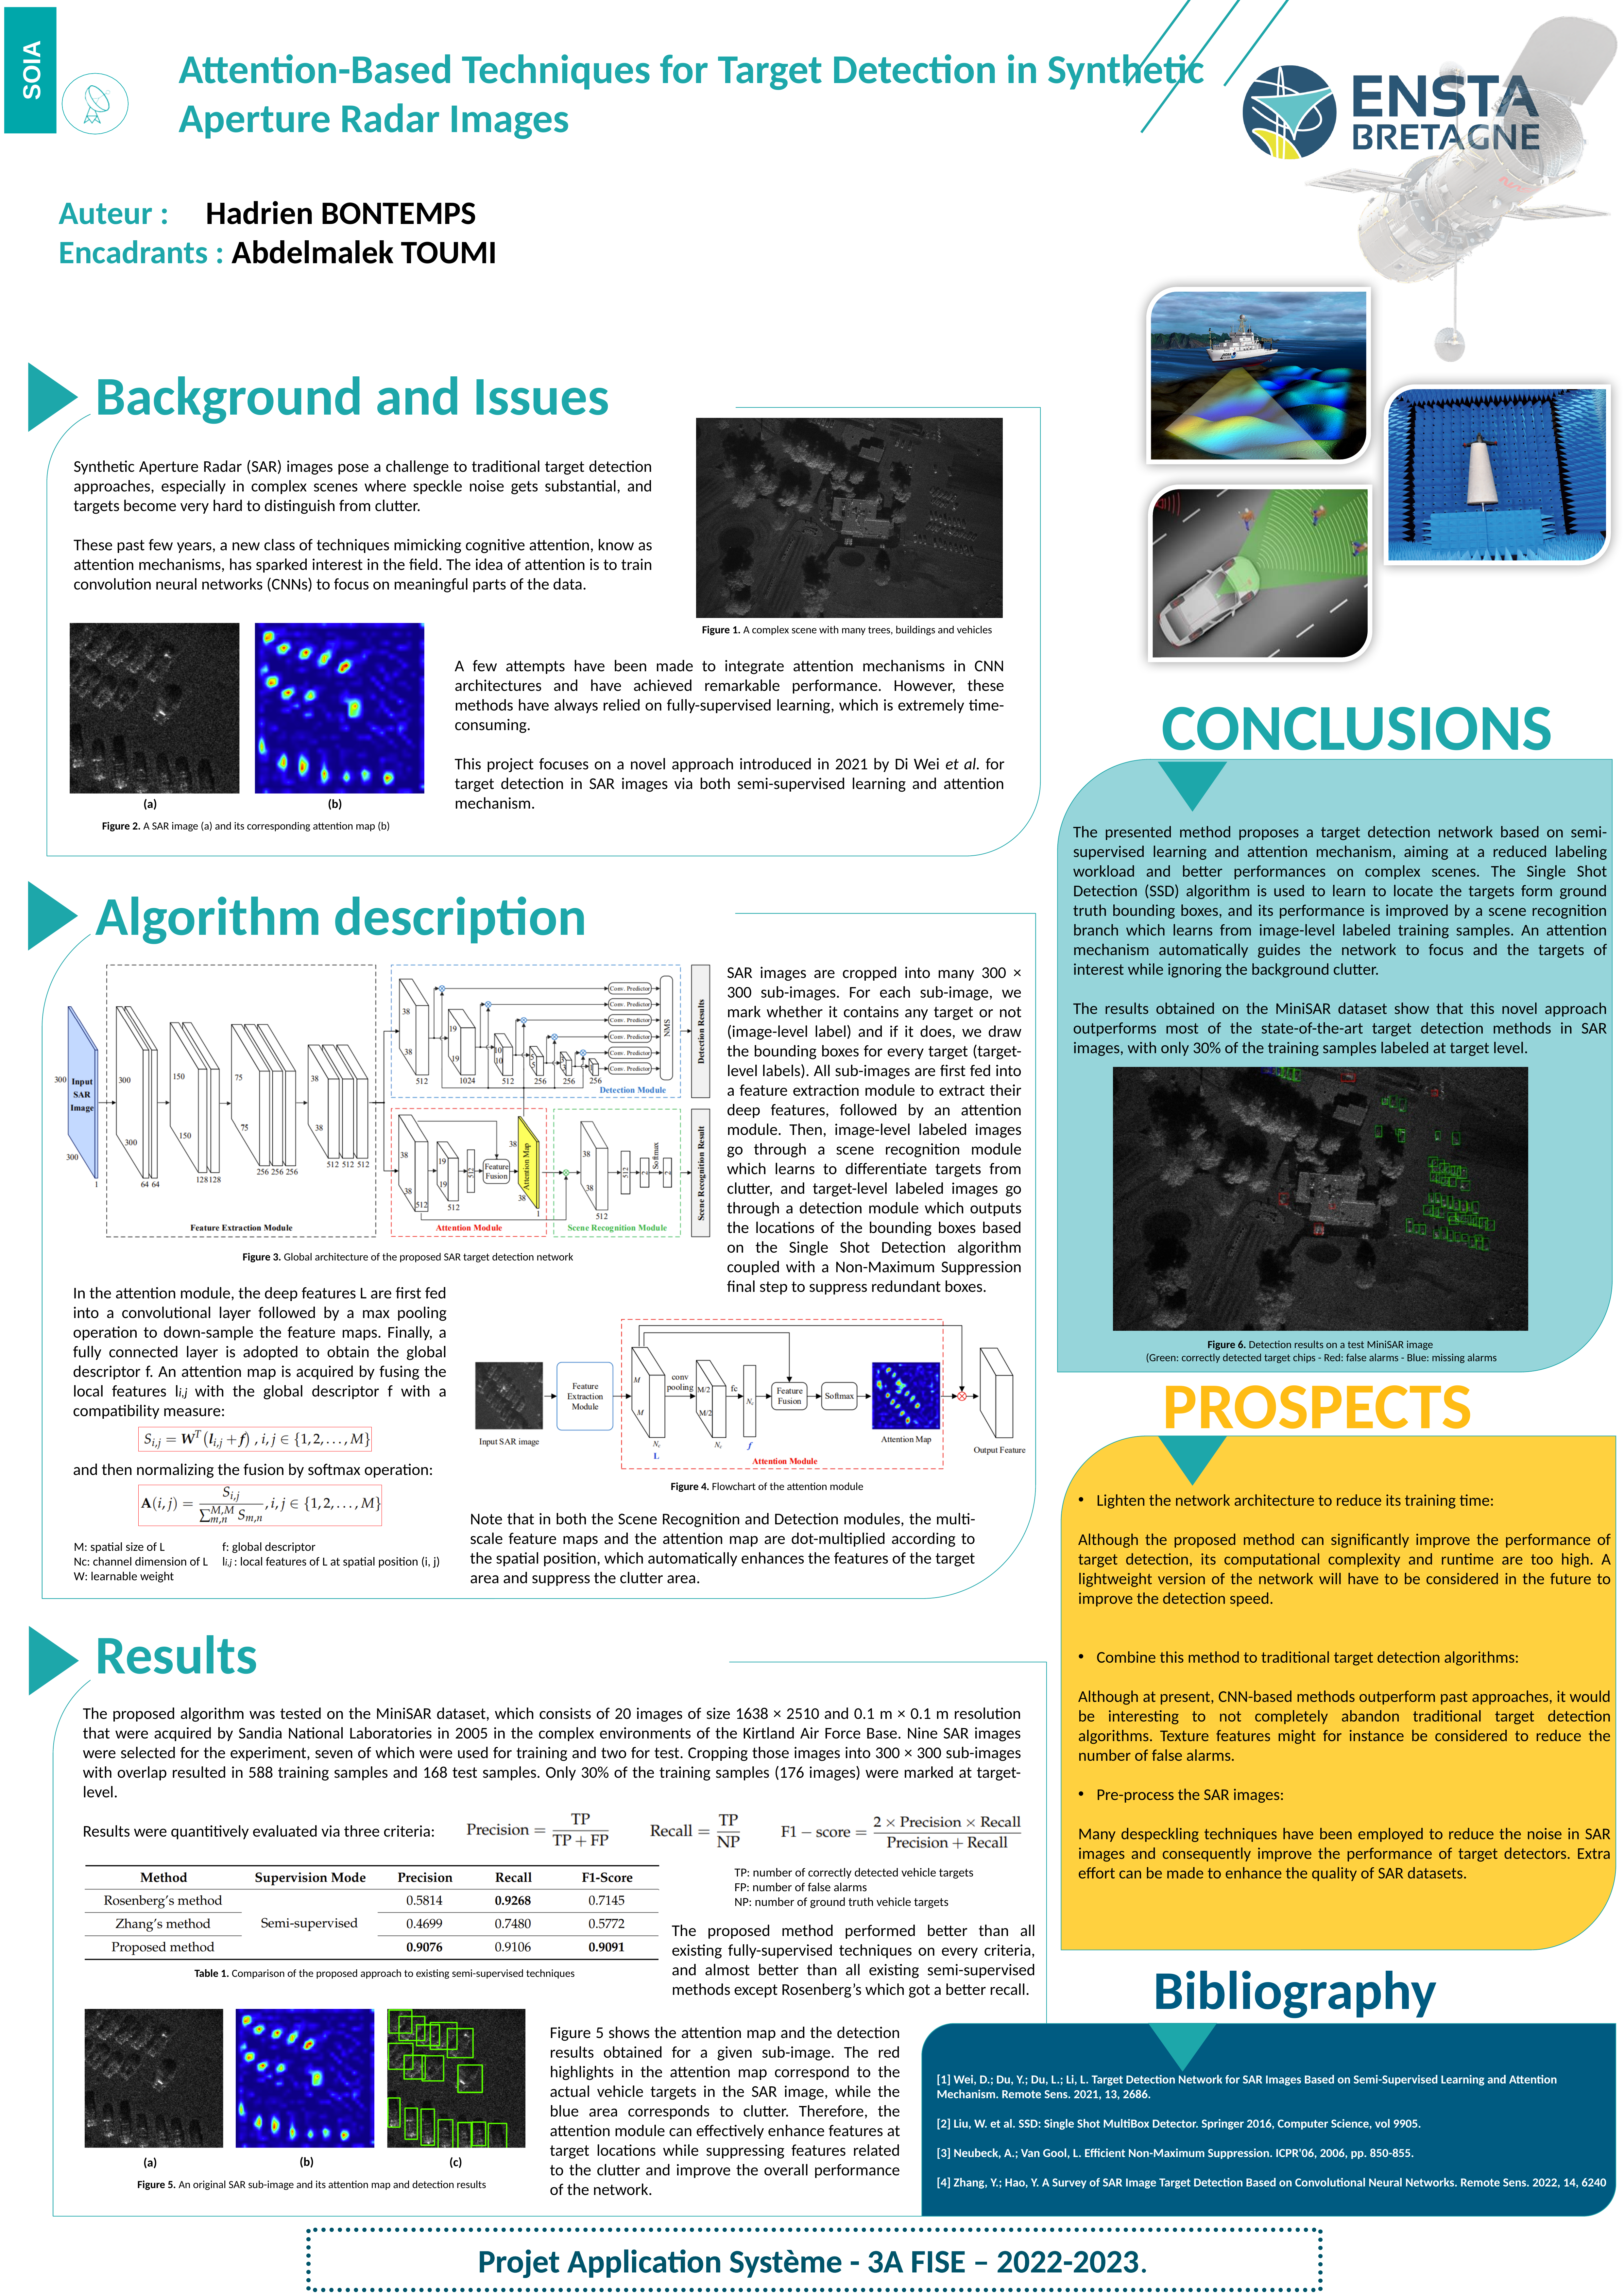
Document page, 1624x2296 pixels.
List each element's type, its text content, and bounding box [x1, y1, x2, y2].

picture [69, 622, 425, 794]
picture [84, 85, 110, 124]
text_box PROSPECTS [1157, 1379, 1580, 1444]
text_box [27, 880, 79, 951]
text_box [1147, 2022, 1218, 2069]
text_box Figure 3. Global architecture of the proposed SAR target detection network [109, 1250, 707, 1265]
text_box Attention-Based Techniques for Target Detection in Synthetic Aperture Radar Images [174, 40, 1192, 143]
text_box [28, 1625, 80, 1696]
text_box Figure 1. A complex scene with many trees, buildings and vehicles [670, 620, 1027, 638]
text_box M: spatial size of L Nc: channel dimension of L W: learnable weight [69, 1536, 217, 1585]
text_box [1057, 759, 1613, 1335]
text_box Figure 5. An original SAR sub-image and its attention map and detection results [13, 2175, 545, 2193]
text_box Lighten the network architecture to reduce its training time: Although the proposed method can significantly improve the performance of target detection, its computational complexity and runtime are too high. A lightweight version of the network will have to be considered in the future to improve the detection speed. Combine this method to traditional target detection algorithms: Although at present, CNN-based methods outperform past approaches, it would be interesting to not completely abandon traditional target detection algorithms. Texture features might for instance be considered to reduce the number of false alarms. Pre-process the SAR images: Many despeckling techniques have been employed to reduce the noise in SAR images and consequently improve the performance of target detectors. Extra effort can be made to enhance the quality of SAR datasets. [1073, 1487, 1616, 1884]
text_box [1163, 1444, 1222, 1486]
text_box [1] Wei, D.; Du, Y.; Du, L.; Li, L. Target Detection Network for SAR Images Based on Semi-Supervised Learning and Attention Mechanism. Remote Sens. 2021, 13, 2686. [2] Liu, W. et al. SSD: Single Shot MultiBox Detector. Springer 2016, Computer Science, vol 9905. [3] Neubeck, A.; Van Gool, L. Efficient Non-Maximum Suppression. ICPR'06, 2006, pp. 850-855. [4] Zhang, Y.; Hao, Y. A Survey of SAR Image Target Detection Based on Convolutional Neural Networks. Remote Sens. 2022, 14, 6240 [932, 2069, 1612, 2192]
text_box (a) [138, 794, 162, 813]
text_box [921, 2023, 1616, 2217]
text_box [1160, 765, 1225, 813]
text_box [28, 362, 79, 433]
text_box Results [90, 1617, 729, 1687]
picture [647, 1808, 745, 1853]
text_box [42, 913, 1036, 1599]
text_box [47, 407, 1041, 856]
picture [138, 1427, 372, 1451]
text_box (b) [323, 794, 350, 813]
picture [84, 2007, 526, 2148]
text_box The presented method proposes a target detection network based on semi-supervised learning and attention mechanism, aiming at a reduced labeling workload and better performances on complex scenes. The Single Shot Detection (SSD) algorithm is used to learn to locate the targets form ground truth bounding boxes, and its performance is improved by a scene recognition branch which learns from image-level labeled training samples. An attention mechanism automatically guides the network to focus and the targets of interest while ignoring the background clutter. The results obtained on the MiniSAR dataset show that this novel approach outperforms most of the state-of-the-art target detection methods in SAR images, with only 30% of the training samples labeled at target level. [1068, 818, 1612, 1059]
text_box The proposed method performed better than all existing fully-supervised techniques on every criteria, and almost better than all existing semi-supervised methods except Rosenberg’s which got a better recall. [667, 1917, 1041, 2001]
text_box Figure 4. Flowchart of the attention module [468, 1477, 1066, 1495]
picture [138, 1485, 382, 1526]
text_box CONCLUSIONS [1157, 682, 1567, 765]
picture [778, 1808, 1024, 1853]
picture [464, 1808, 614, 1853]
text_box f: global descriptor li,j : local features of L at spatial position (i, j) [217, 1536, 465, 1571]
text_box Table 1. Comparison of the proposed approach to existing semi-supervised techniques [86, 1964, 667, 1982]
text_box A few attempts have been made to integrate attention mechanisms in CNN architectures and have achieved remarkable performance. However, these methods have always relied on fully-supervised learning, which is extremely time-consuming. This project focuses on a novel approach introduced in 2021 by Di Wei et al. for target detection in SAR images via both semi-supervised learning and attention mechanism. [450, 653, 1010, 815]
text_box Bibliography [1149, 1952, 1546, 2023]
text_box Note that in both the Scene Recognition and Detection modules, the multi-scale feature maps and the attention map are dot-multiplied according to the spatial position, which automatically enhances the features of the target area and suppress the clutter area. [465, 1506, 980, 1589]
picture [1113, 1067, 1528, 1331]
text_box [1061, 1435, 1616, 1950]
text_box (b) [295, 2151, 324, 2171]
text_box Background and Issues [90, 358, 736, 428]
text_box [53, 1662, 1047, 2216]
text_box Figure 5 shows the attention map and the detection results obtained for a given sub-image. The red highlights in the attention map correspond to the actual vehicle targets in the SAR image, while the blue area corresponds to clutter. Therefore, the attention module can effectively enhance features at target locations while suppressing features related to the clutter and improve the overall performance of the network. [545, 2019, 905, 2201]
picture [1104, 0, 1624, 657]
text_box Figure 6. Detection results on a test MiniSAR image (Green: correctly detected target chips - Red: false alarms - Blue: missing alarms [1032, 1335, 1619, 1379]
picture [83, 1863, 659, 1961]
picture [465, 1313, 1032, 1477]
picture [696, 418, 1003, 618]
picture [51, 950, 719, 1250]
text_box (a) [138, 2152, 162, 2172]
text_box Auteur : Hadrien BONTEMPS Encadrants : Abdelmalek TOUMI [54, 189, 1048, 272]
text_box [306, 2230, 1321, 2290]
text_box Algorithm description [90, 878, 735, 948]
text_box (c) [444, 2151, 469, 2171]
text_box Figure 2. A SAR image (a) and its corresponding attention map (b) [68, 816, 424, 834]
text_box The proposed algorithm was tested on the MiniSAR dataset, which consists of 20 images of size 1638 × 2510 and 0.1 m × 0.1 m resolution that were acquired by Sandia National Laboratories in 2005 in the complex environments of the Kirtland Air Force Base. Nine SAR images were selected for the experiment, seven of which were used for training and two for test. Cropping those images into 300 × 300 sub-images with overlap resulted in 588 training samples and 168 test samples. Only 30% of the training samples (176 images) were marked at target-level. Results were quantitively evaluated via three criteria: [78, 1700, 1027, 1843]
text_box In the attention module, the deep features L are first fed into a convolutional layer followed by a max pooling operation to down-sample the feature maps. Finally, a fully connected layer is adopted to obtain the global descriptor f. An attention map is acquired by fusing the local features li,j with the global descriptor f with a compatibility measure: and then normalizing the fusion by softmax operation: [68, 1280, 452, 1500]
text_box TP: number of correctly detected vehicle targets FP: number of false alarms NP: number of ground truth vehicle targets [729, 1862, 986, 1911]
